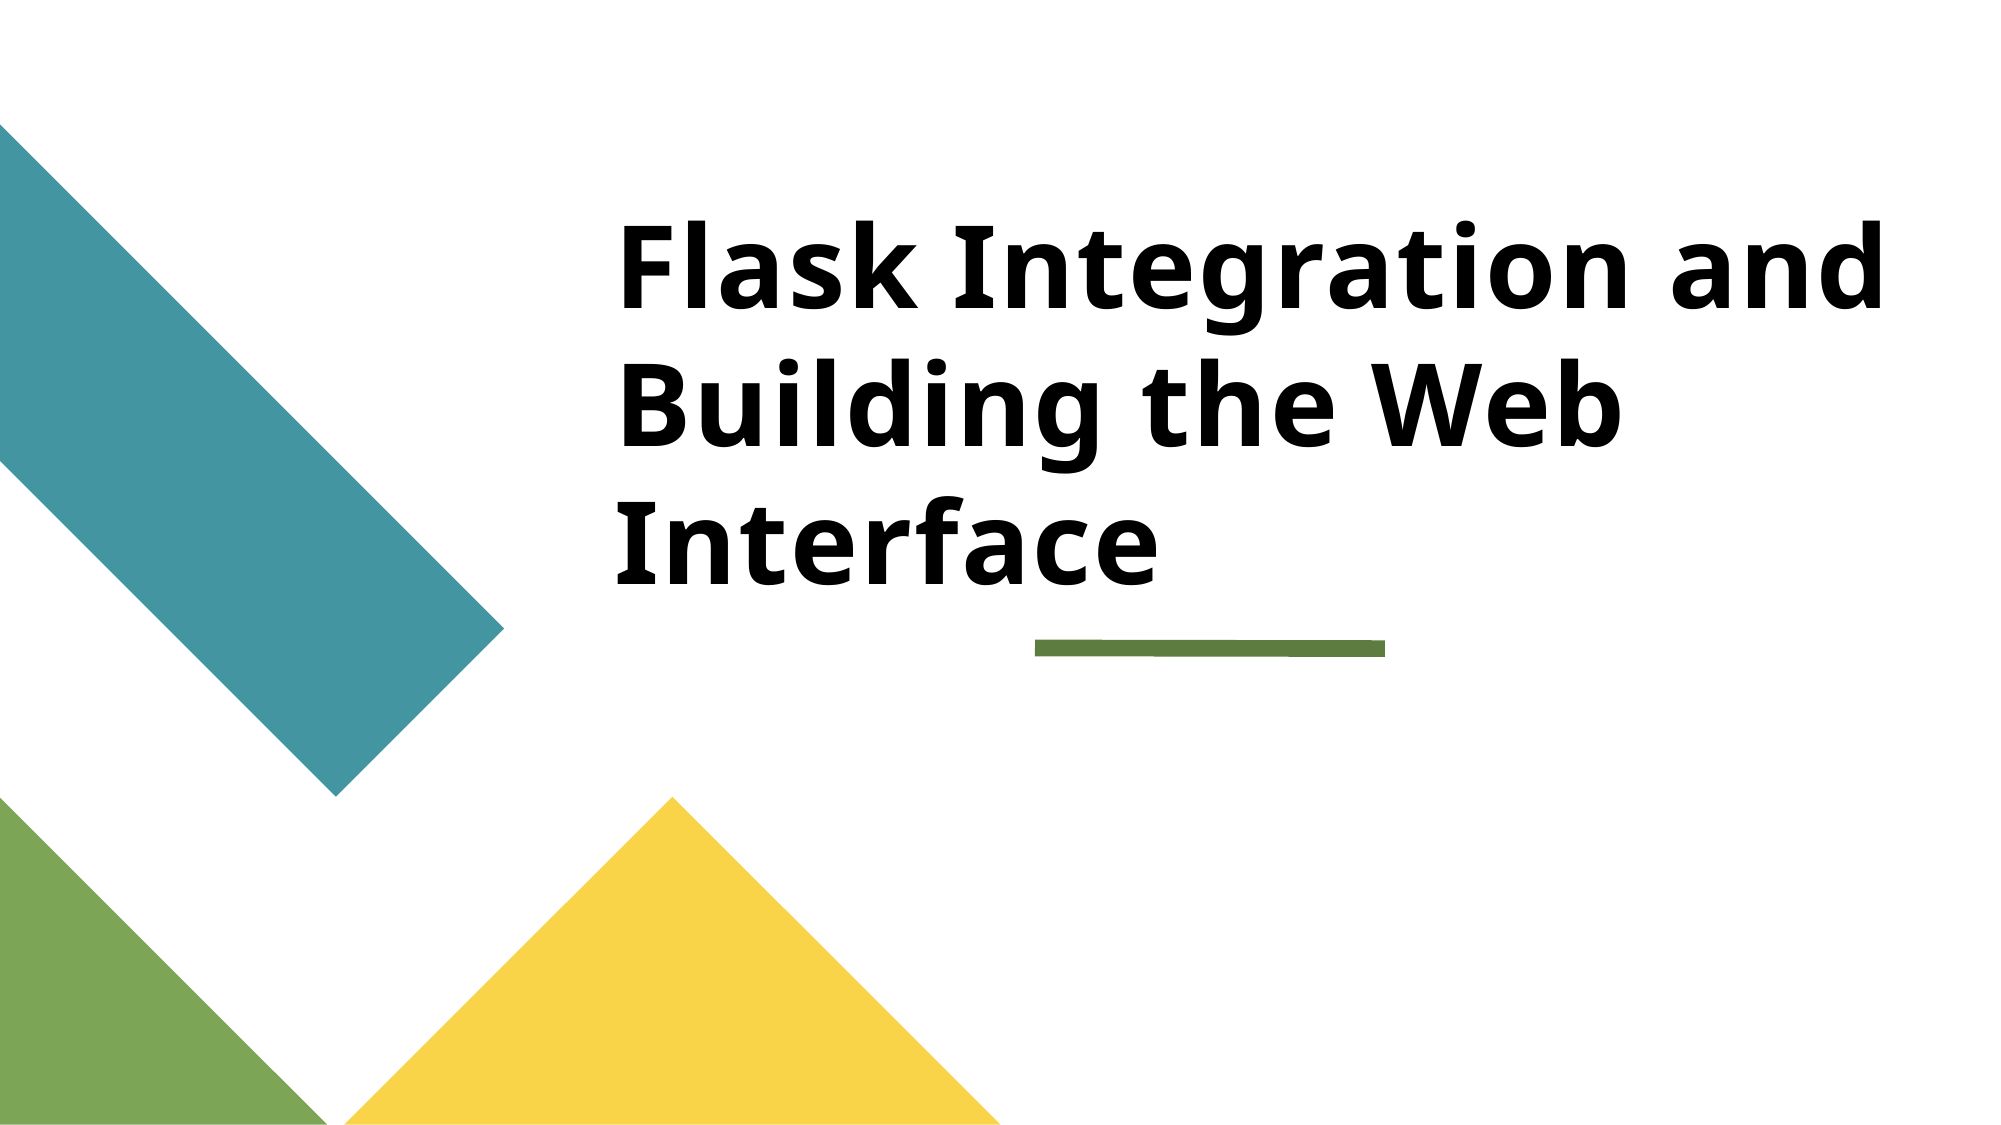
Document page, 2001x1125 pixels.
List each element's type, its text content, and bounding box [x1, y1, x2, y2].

title Flask Integration and Building the Web Interface [614, 193, 1936, 608]
